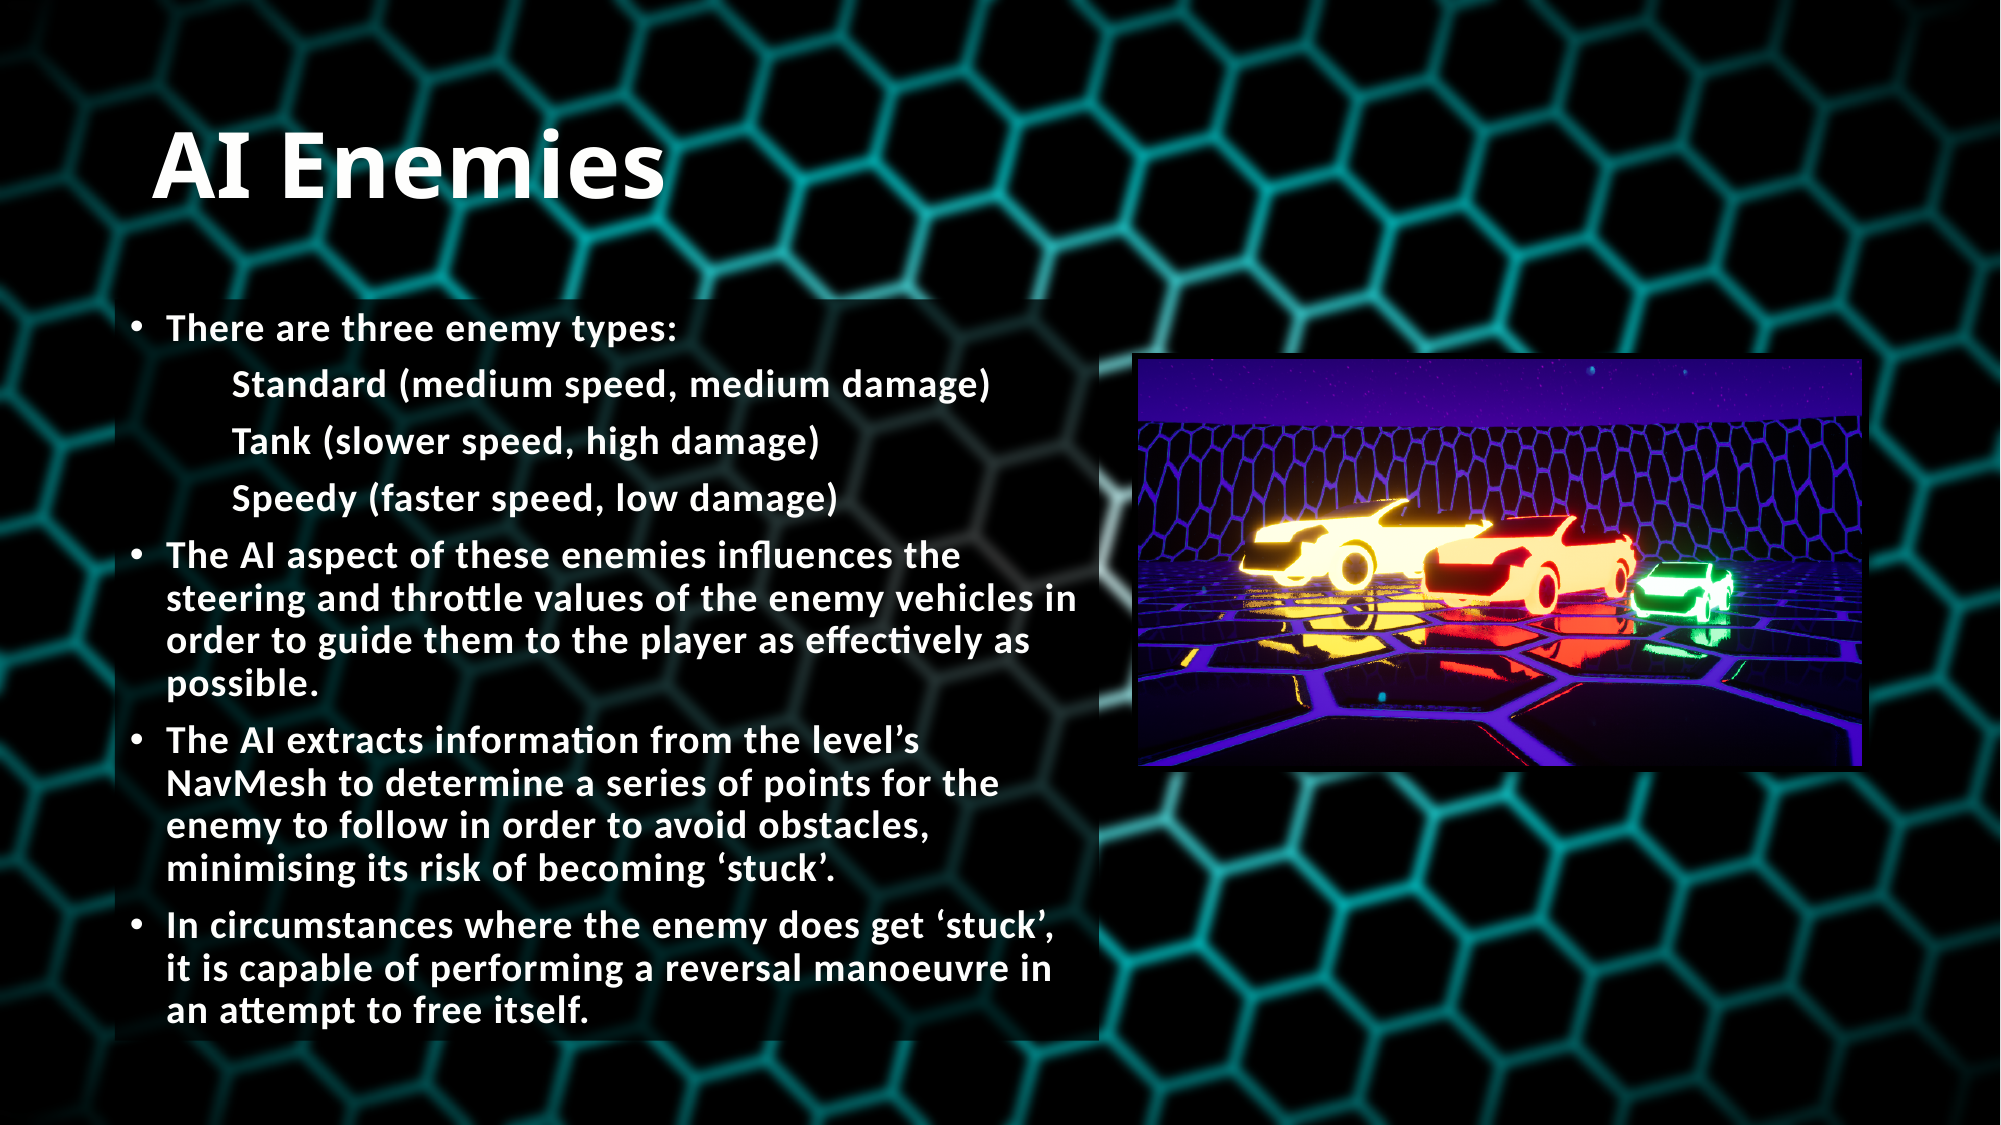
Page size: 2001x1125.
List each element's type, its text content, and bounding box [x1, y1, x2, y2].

picture [0, 0, 2001, 1125]
title AI Enemies [137, 59, 1863, 278]
list There are three enemy types: Standard (medium speed, medium damage) Tank (slower speed, high damage) Speedy (faster speed, low damage) The AI aspect of these enemies influences the steering and throttle values of the enemy vehicles in order to guide them to the player as effectively as possible. The AI extracts information from the level’s NavMesh to determine a series of points for the enemy to follow in order to avoid obstacles, minimising its risk of becoming ‘stuck’. In circumstances where the enemy does get ‘stuck’, it is capable of performing a reversal manoeuvre in an attempt to free itself. [114, 299, 1099, 1041]
